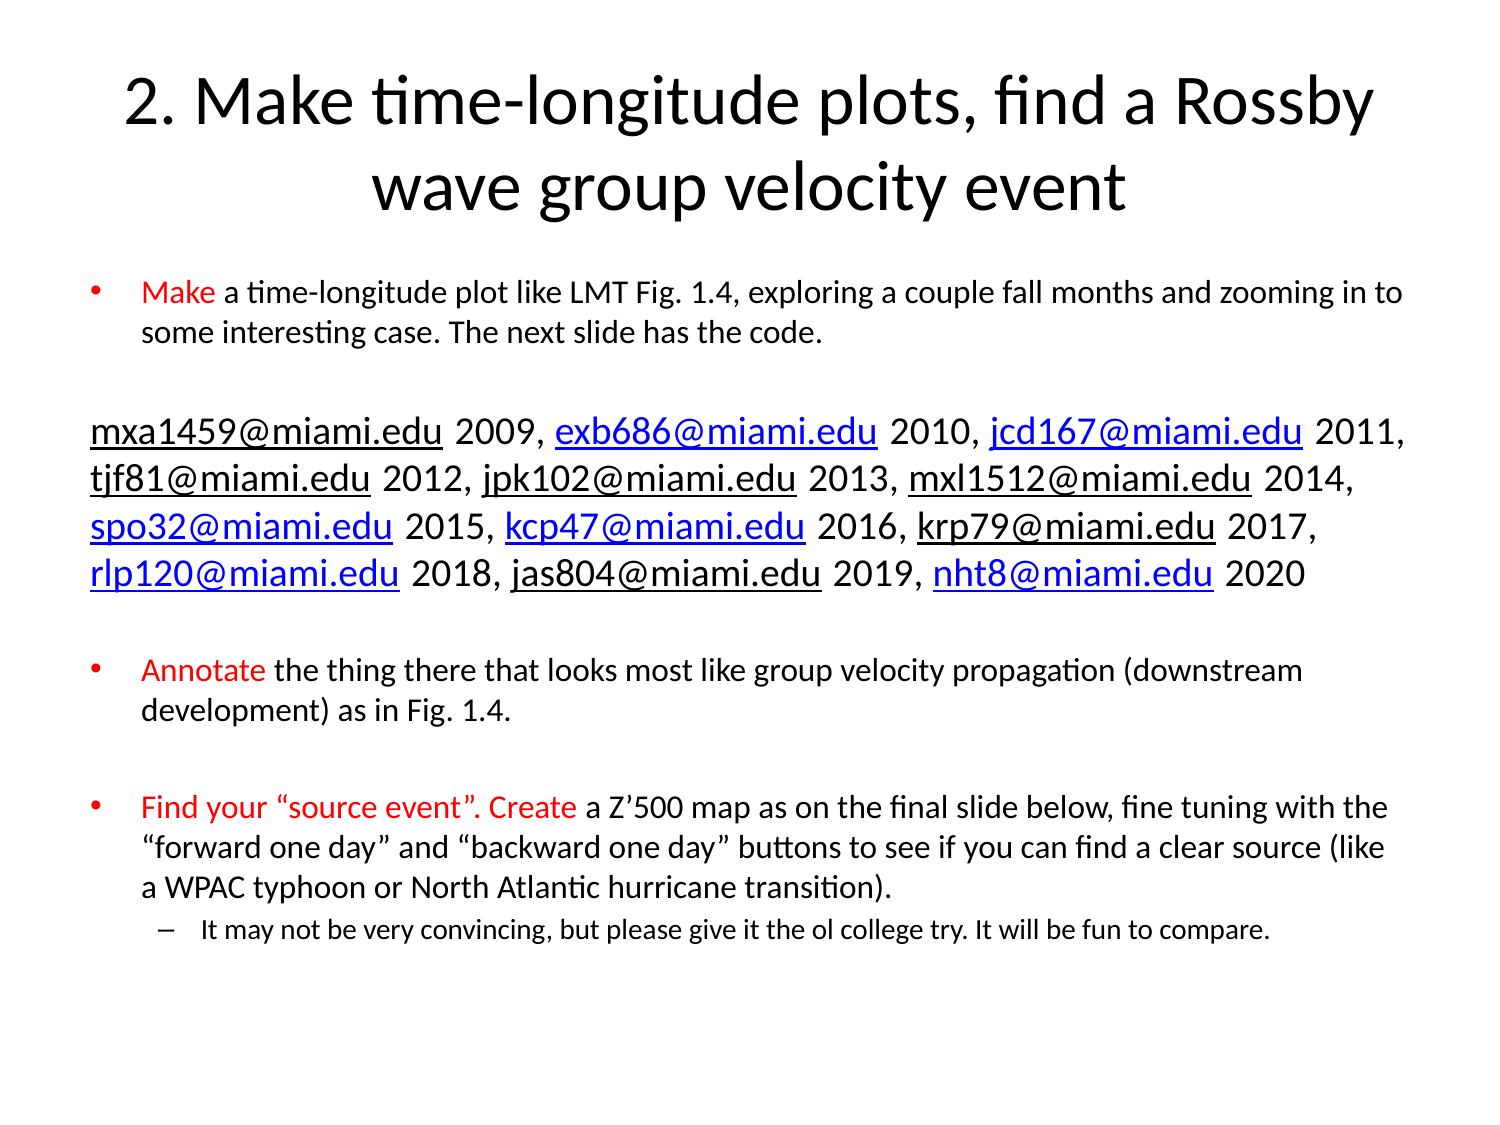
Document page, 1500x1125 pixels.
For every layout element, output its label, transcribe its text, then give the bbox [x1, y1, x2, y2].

list Make a time-longitude plot like LMT Fig. 1.4, exploring a couple fall months and zooming in to some interesting case. The next slide has the code. mxa1459@miami.edu 2009, exb686@miami.edu 2010, jcd167@miami.edu 2011, tjf81@miami.edu 2012, jpk102@miami.edu 2013, mxl1512@miami.edu 2014, spo32@miami.edu 2015, kcp47@miami.edu 2016, krp79@miami.edu 2017, rlp120@miami.edu 2018, jas804@miami.edu 2019, nht8@miami.edu 2020 Annotate the thing there that looks most like group velocity propagation (downstream development) as in Fig. 1.4. Find your “source event”. Create a Z’500 map as on the final slide below, fine tuning with the “forward one day” and “backward one day” buttons to see if you can find a clear source (like a WPAC typhoon or North Atlantic hurricane transition). It may not be very convincing, but please give it the ol college try. It will be fun to compare. [75, 262, 1425, 1005]
title 2. Make time-longitude plots, find a Rossby wave group velocity event [75, 45, 1425, 233]
